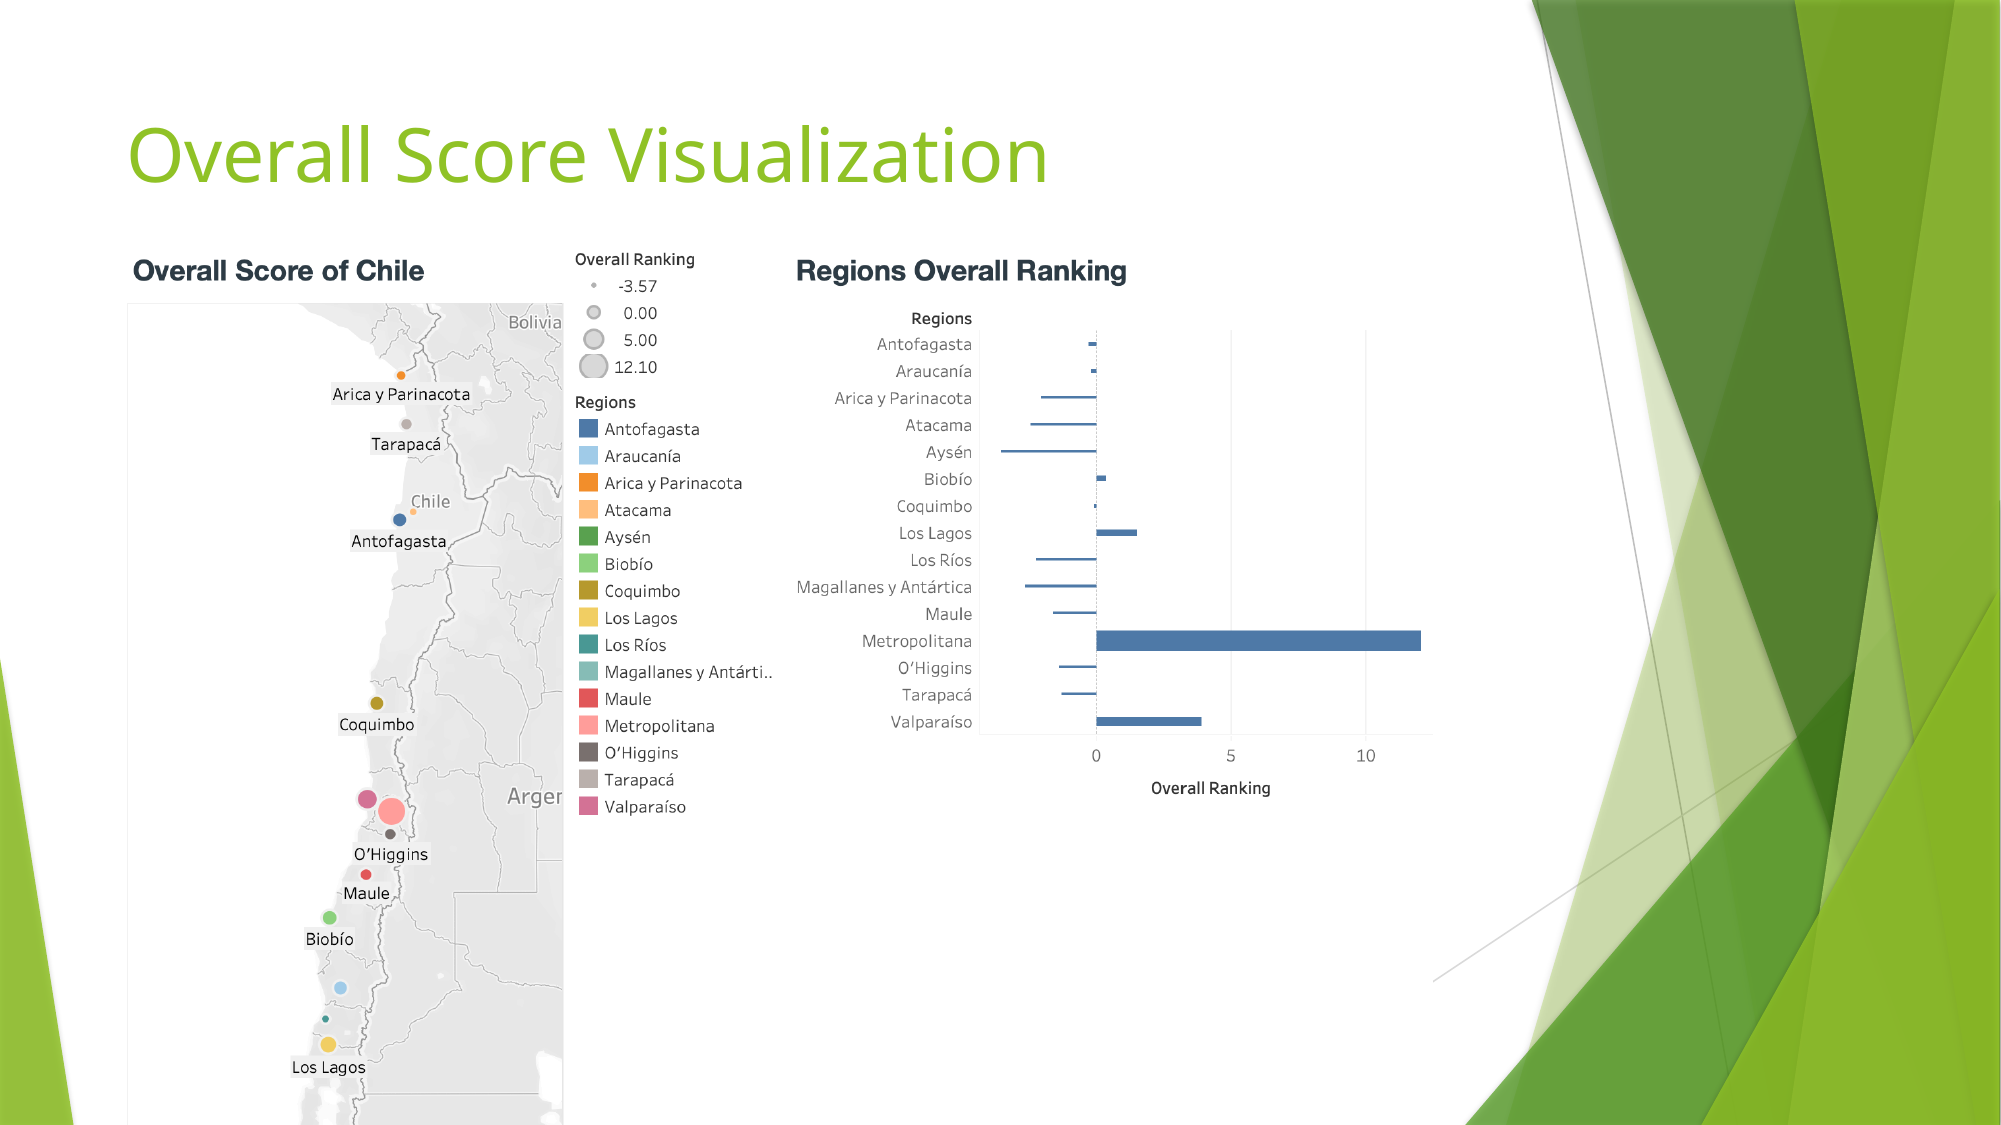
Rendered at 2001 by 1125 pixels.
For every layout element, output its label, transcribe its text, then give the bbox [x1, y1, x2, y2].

title Overall Score Visualization [111, 99, 1522, 317]
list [110, 207, 1434, 1125]
